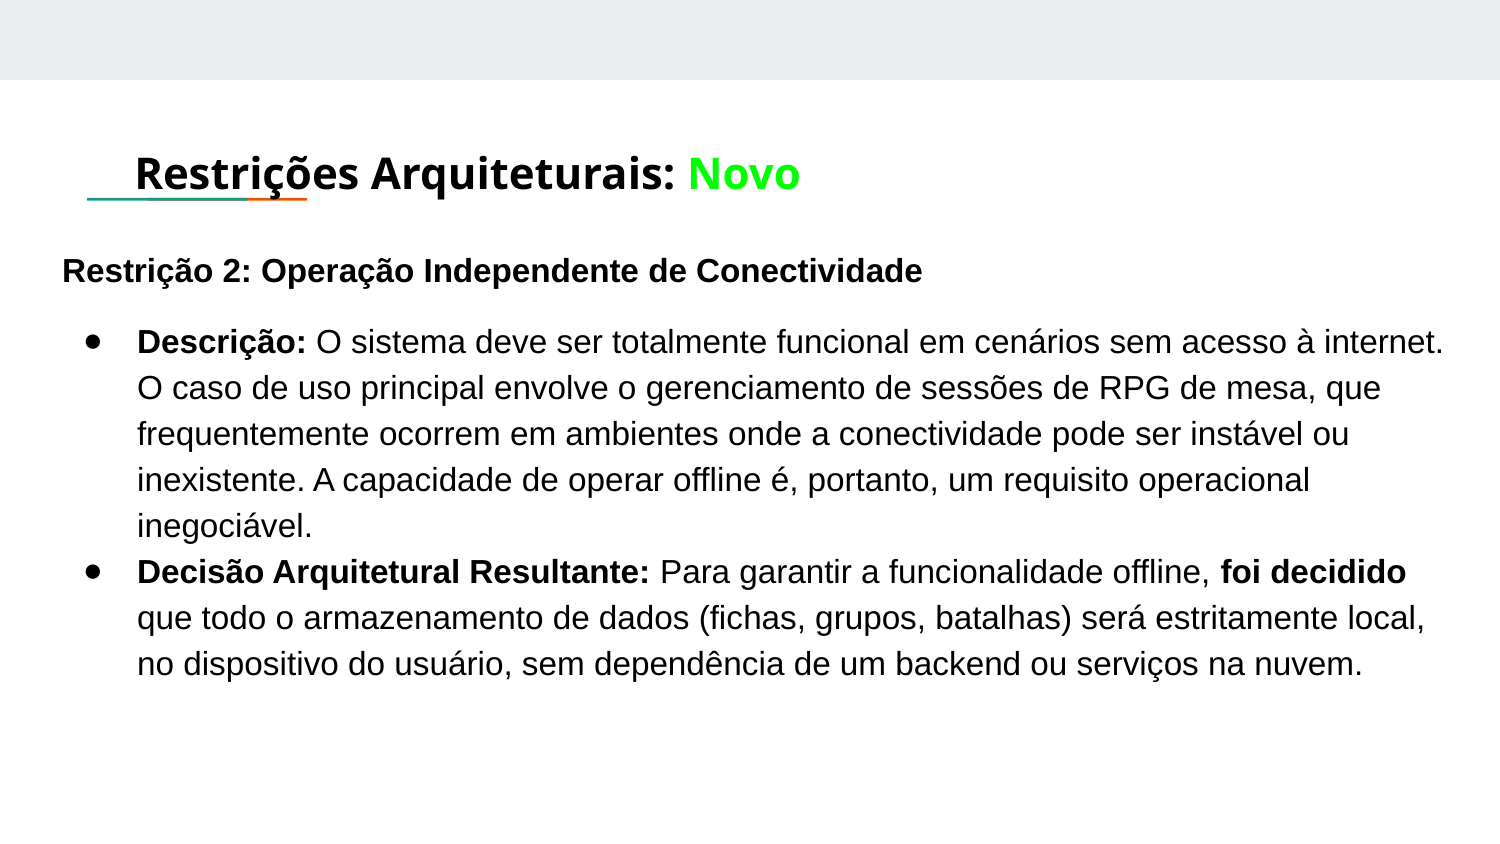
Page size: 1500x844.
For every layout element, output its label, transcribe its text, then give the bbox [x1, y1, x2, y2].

list Restrição 2: Operação Independente de Conectividade Descrição: O sistema deve ser totalmente funcional em cenários sem acesso à internet. O caso de uso principal envolve o gerenciamento de sessões de RPG de mesa, que frequentemente ocorrem em ambientes onde a conectividade pode ser instável ou inexistente. A capacidade de operar offline é, portanto, um requisito operacional inegociável. Decisão Arquitetural Resultante: Para garantir a funcionalidade offline, foi decidido que todo o armazenamento de dados (fichas, grupos, batalhas) será estritamente local, no dispositivo do usuário, sem dependência de um backend ou serviços na nuvem. [47, 228, 1484, 805]
title Restrições Arquiteturais: Novo [119, 122, 1381, 188]
